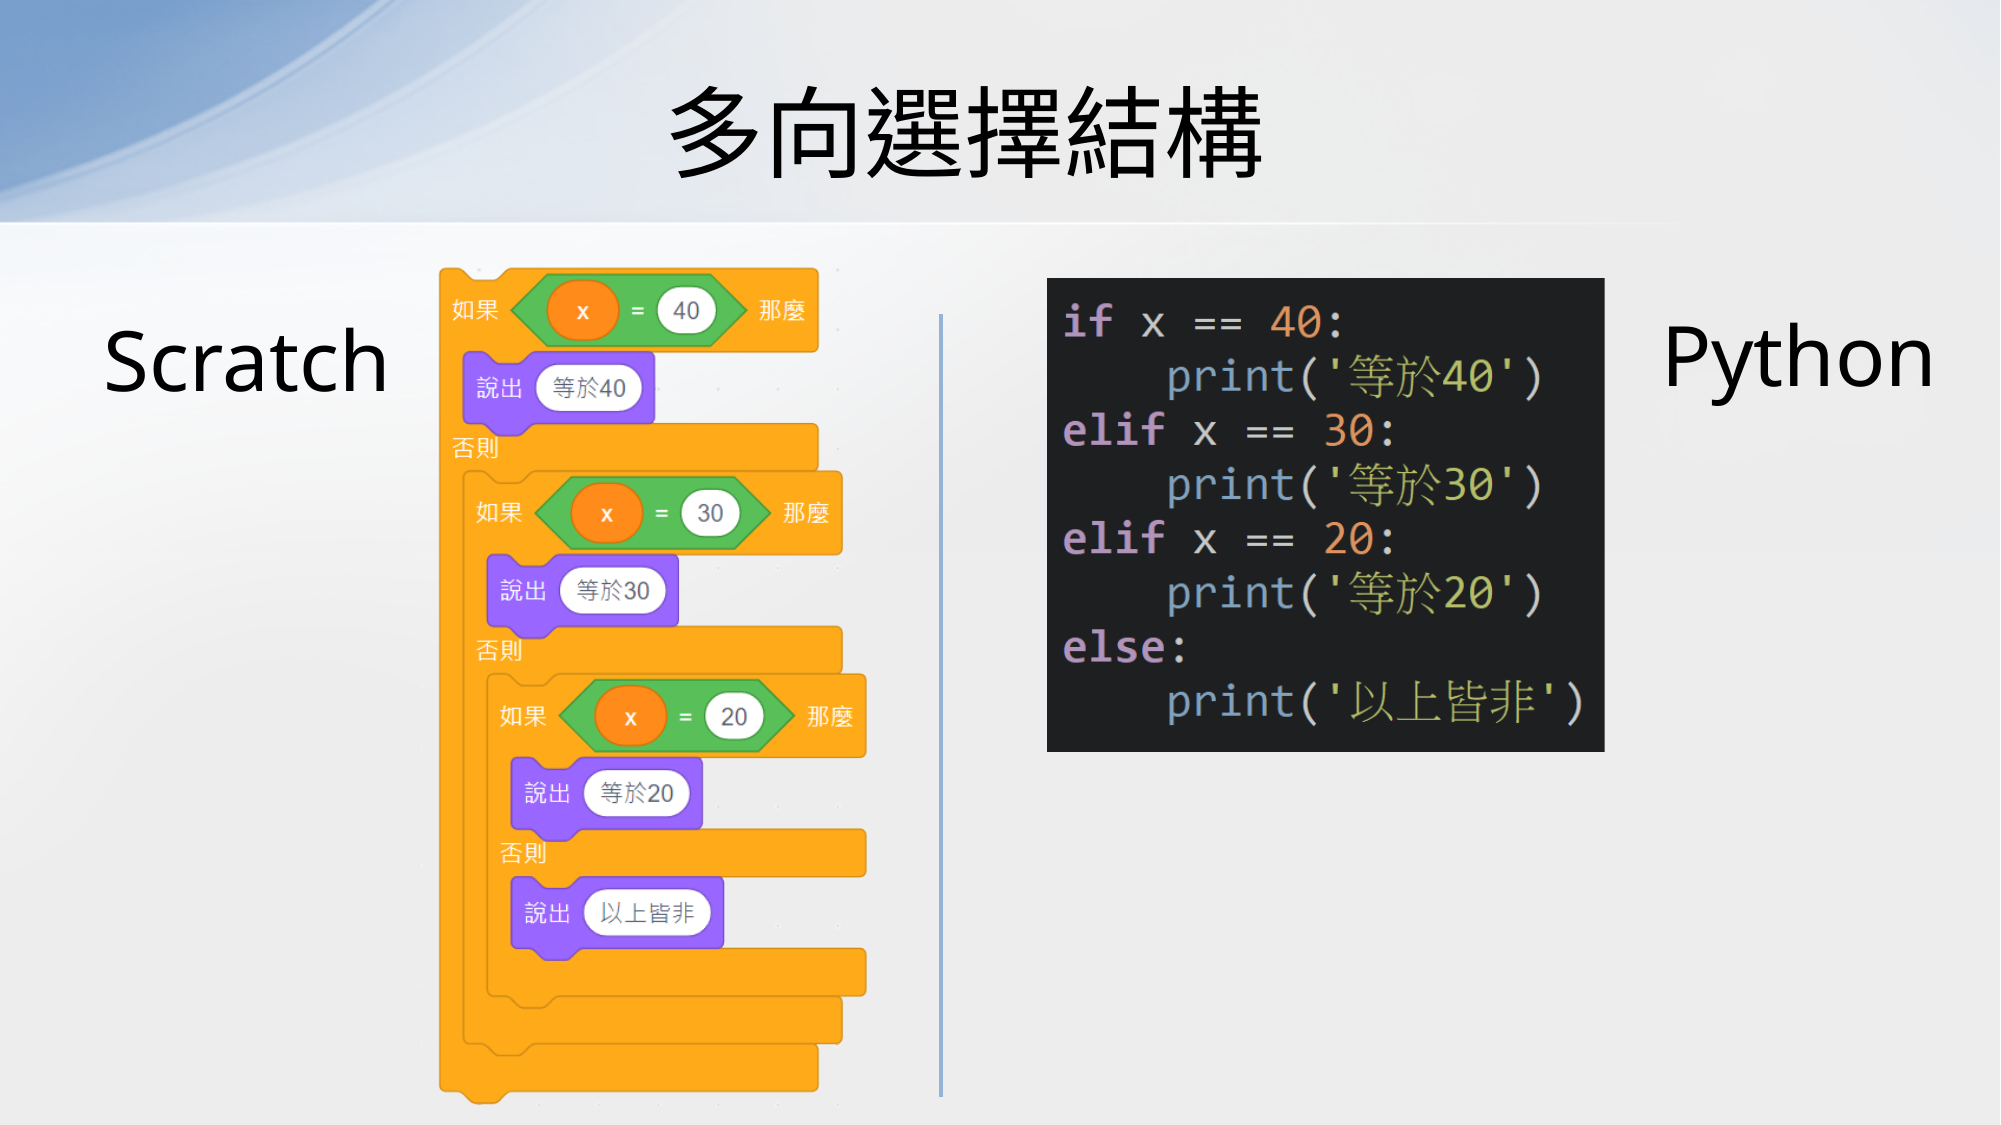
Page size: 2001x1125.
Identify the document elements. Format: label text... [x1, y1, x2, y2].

text_box Scratch [52, 263, 415, 416]
picture [0, 0, 2000, 1125]
text_box 多向選擇結構 [362, 45, 1567, 198]
text_box Python [1598, 258, 2000, 411]
